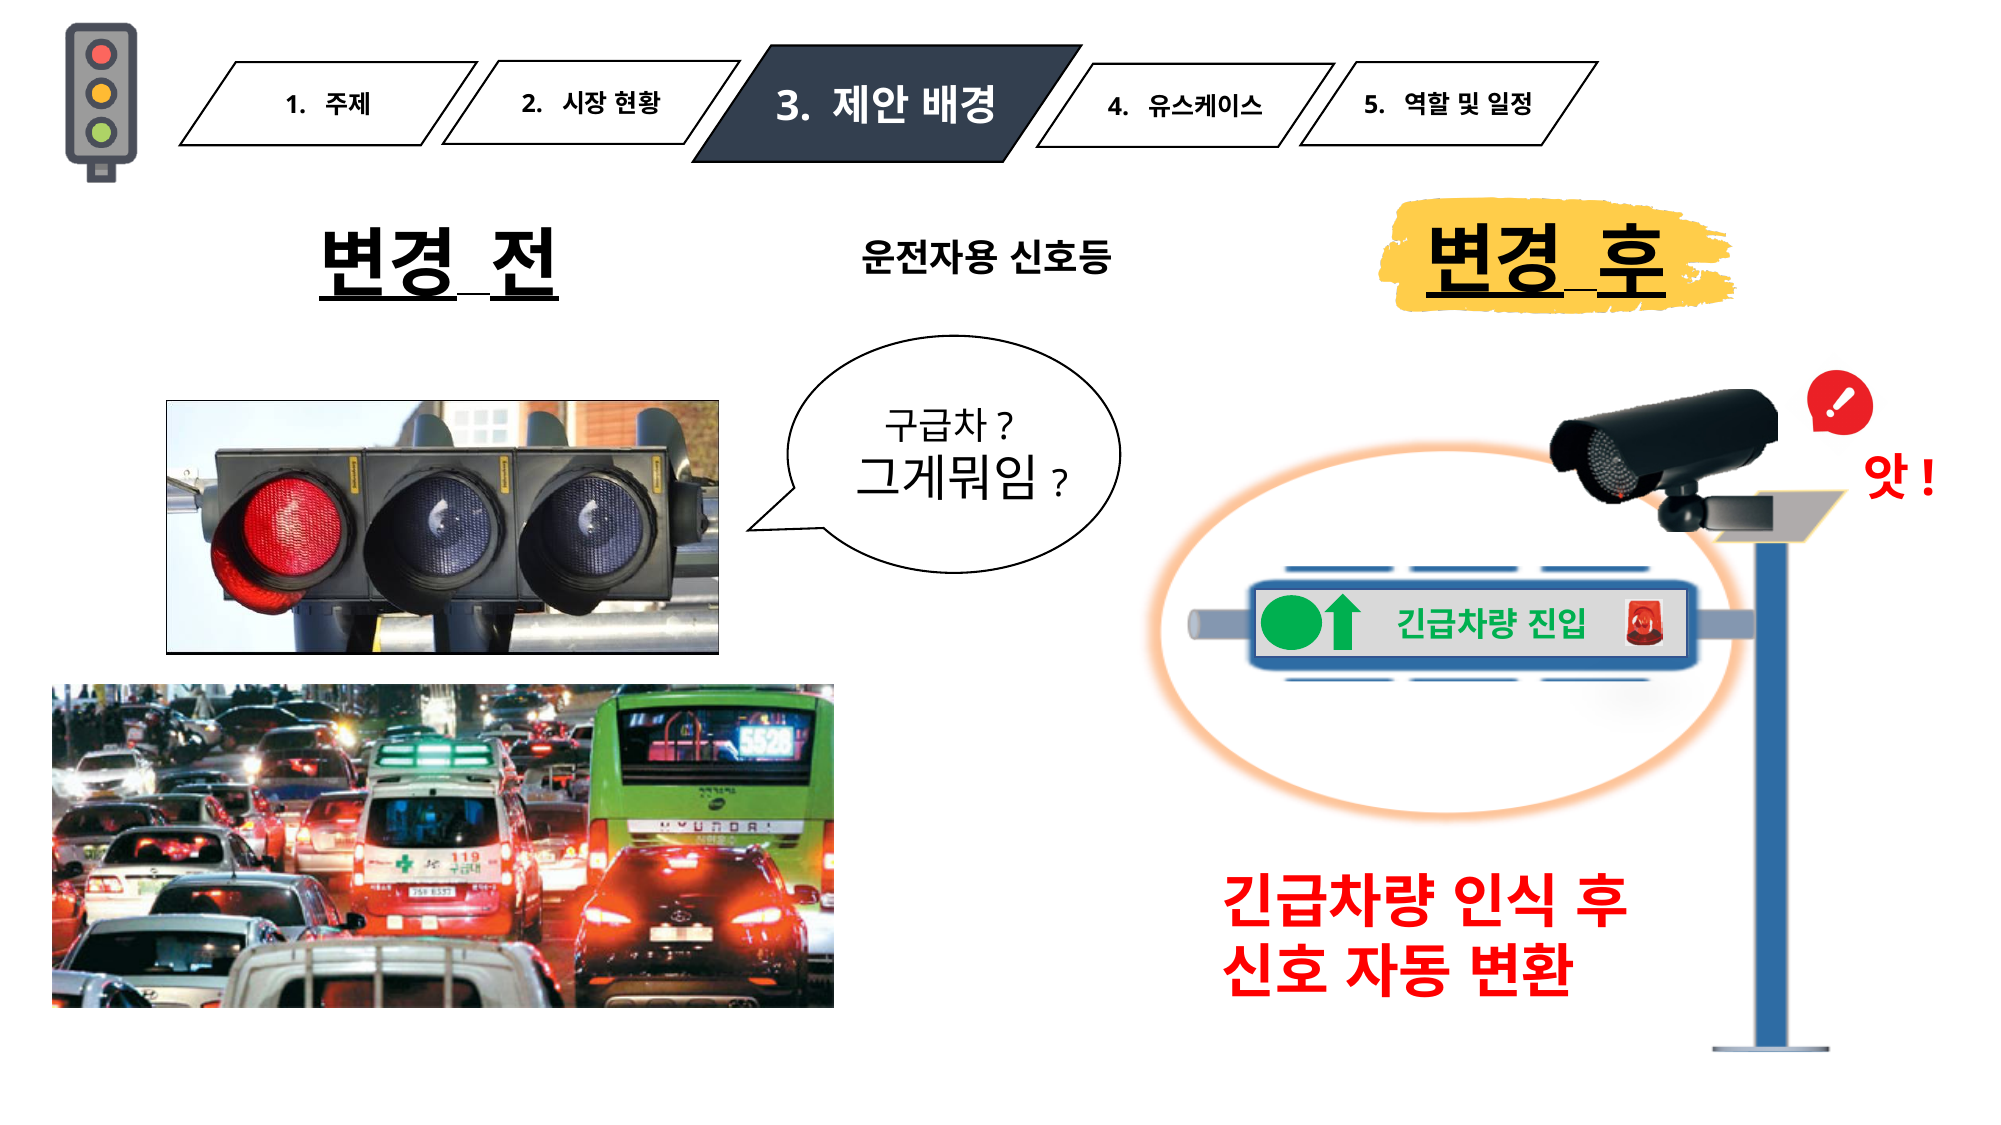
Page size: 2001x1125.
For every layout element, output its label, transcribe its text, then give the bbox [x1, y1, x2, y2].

picture [166, 400, 719, 655]
text_box 운전자용 신호등 [846, 226, 1154, 287]
picture [52, 684, 834, 1008]
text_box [1120, 430, 1849, 1088]
text_box 변경 전 [304, 207, 637, 313]
picture [1537, 353, 1887, 543]
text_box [179, 45, 1598, 162]
picture [39, 18, 163, 191]
text_box 앗! [1849, 437, 1964, 513]
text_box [1378, 197, 1737, 314]
text_box 구급차? 그게뭐임? [745, 334, 1120, 574]
